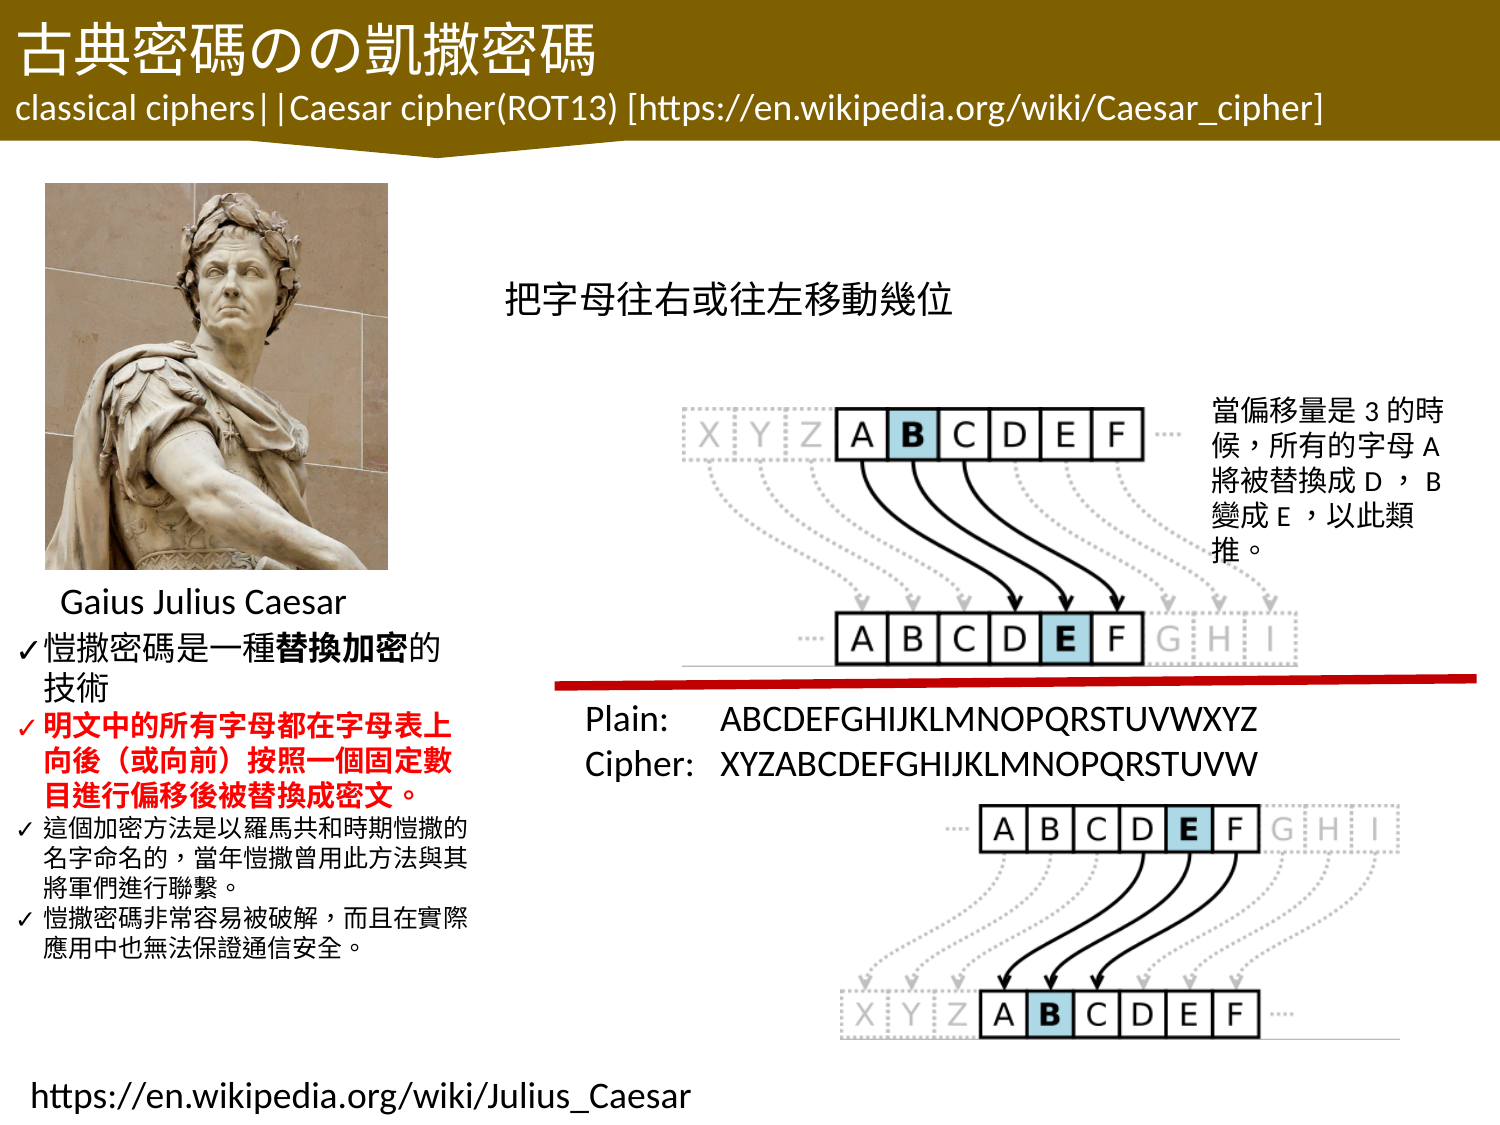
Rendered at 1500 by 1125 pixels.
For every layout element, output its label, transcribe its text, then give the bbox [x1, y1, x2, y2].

picture [682, 406, 1299, 667]
picture [840, 804, 1400, 1040]
text_box 古典密碼のの凱撒密碼 classical ciphers||Caesar cipher(ROT13) [https://en.wikipedia.org/wiki/Caesar_cipher] [0, 0, 1500, 159]
text_box 把字母往右或往左移動幾位 [489, 268, 974, 330]
text_box https://en.wikipedia.org/wiki/Julius_Caesar [15, 1063, 716, 1124]
text_box 當偏移量是3的時候，所有的字母A將被替換成D，B變成E，以此類推。 [1196, 384, 1477, 542]
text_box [554, 678, 1477, 687]
text_box 愷撒密碼是一種替換加密的技術 明文中的所有字母都在字母表上向後（或向前）按照一個固定數目進行偏移後被替換成密文。 這個加密方法是以羅馬共和時期愷撒的名字命名的，當年愷撒曾用此方法與其將軍們進行聯繫。 愷撒密碼非常容易被破解，而且在實際應用中也無法保證通信安全。 [0, 620, 490, 974]
text_box Gaius Julius Caesar [45, 577, 366, 620]
text_box Plain: ABCDEFGHIJKLMNOPQRSTUVWXYZ Cipher: XYZABCDEFGHIJKLMNOPQRSTUVW [570, 695, 1321, 792]
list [44, 182, 388, 570]
